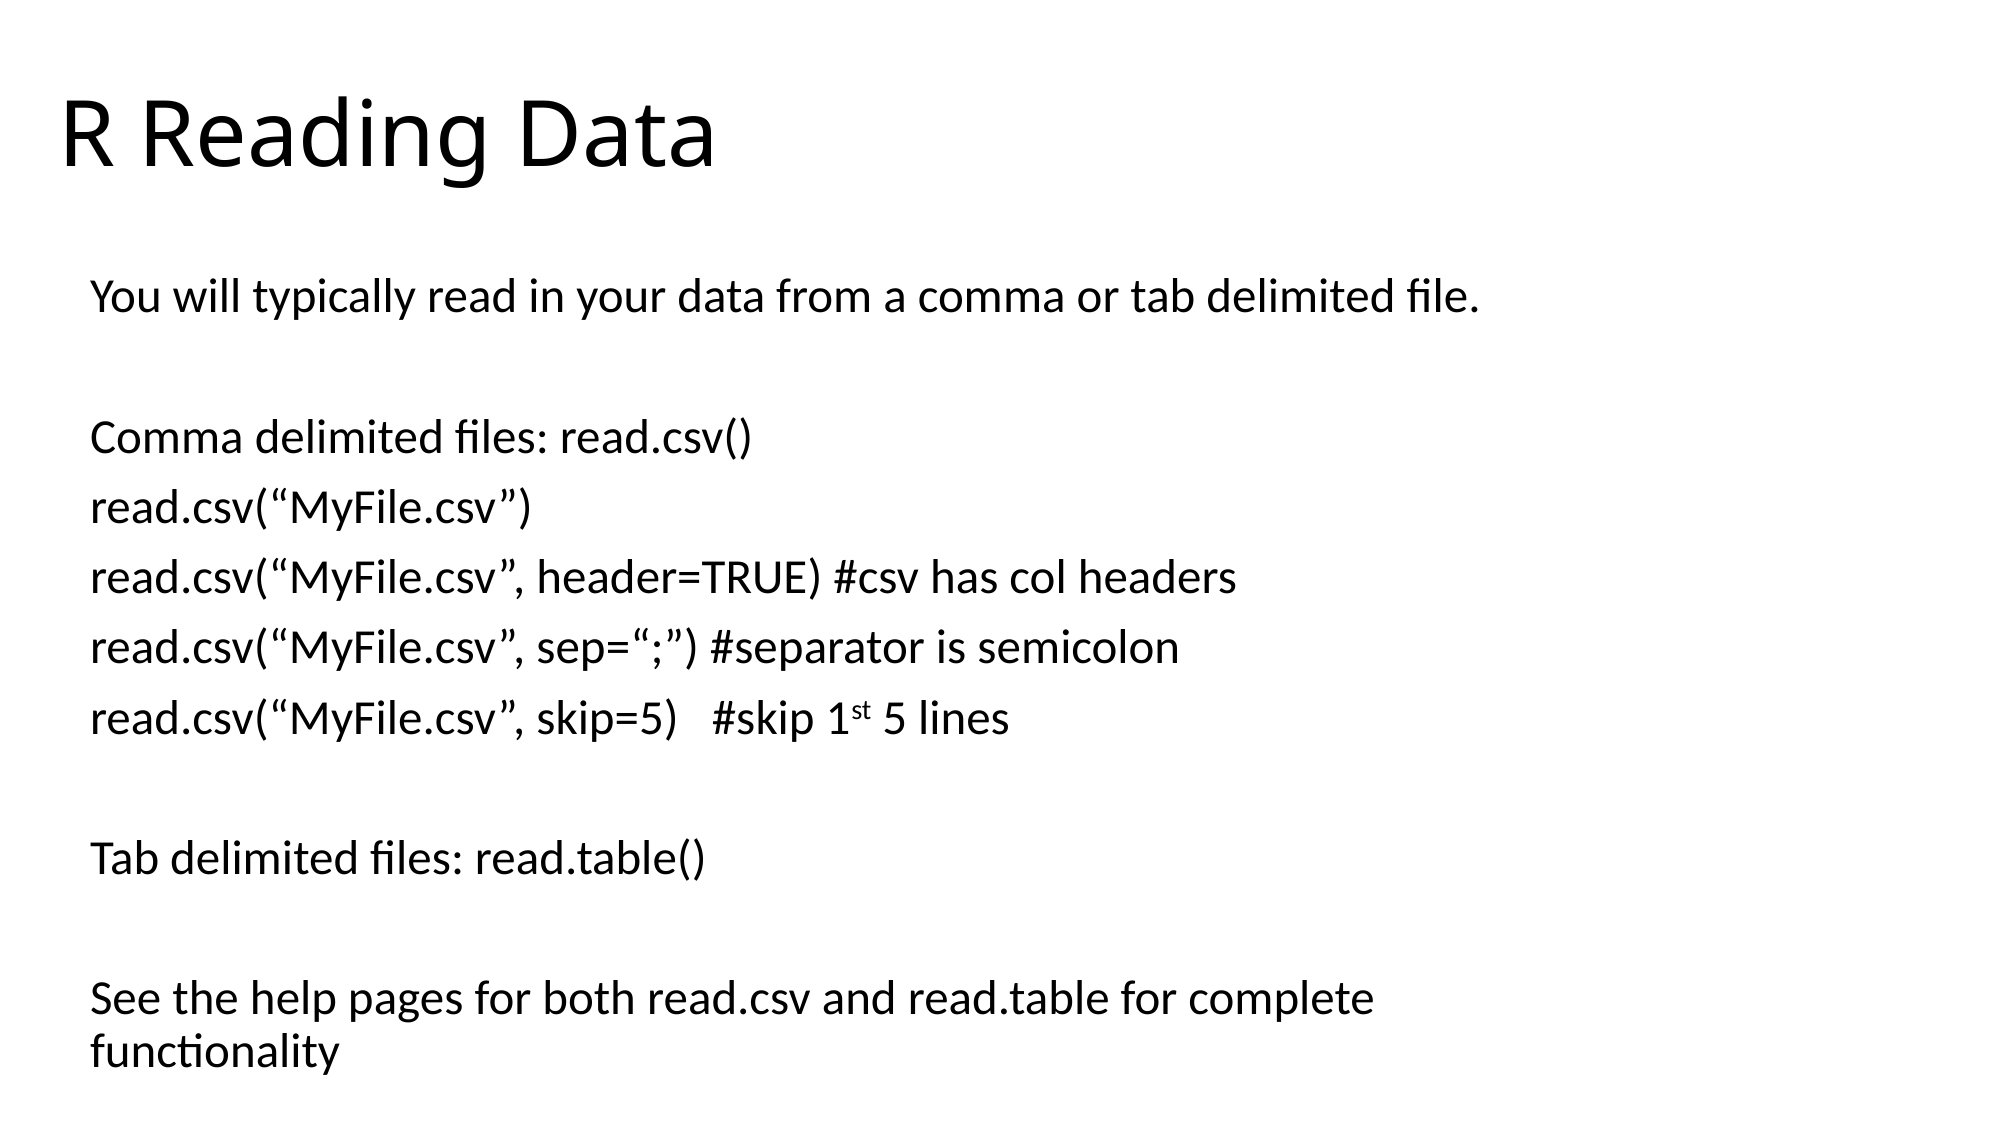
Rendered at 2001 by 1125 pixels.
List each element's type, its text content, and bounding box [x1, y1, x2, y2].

text_box You will typically read in your data from a comma or tab delimited file. Comma delimited files: read.csv() read.csv(“MyFile.csv”) read.csv(“MyFile.csv”, header=TRUE) #csv has col headers read.csv(“MyFile.csv”, sep=“;”) #separator is semicolon read.csv(“MyFile.csv”, skip=5) #skip 1st 5 lines Tab delimited files: read.table() See the help pages for both read.csv and read.table for complete functionality [75, 263, 1534, 1098]
text_box R Reading Data [43, 27, 742, 246]
